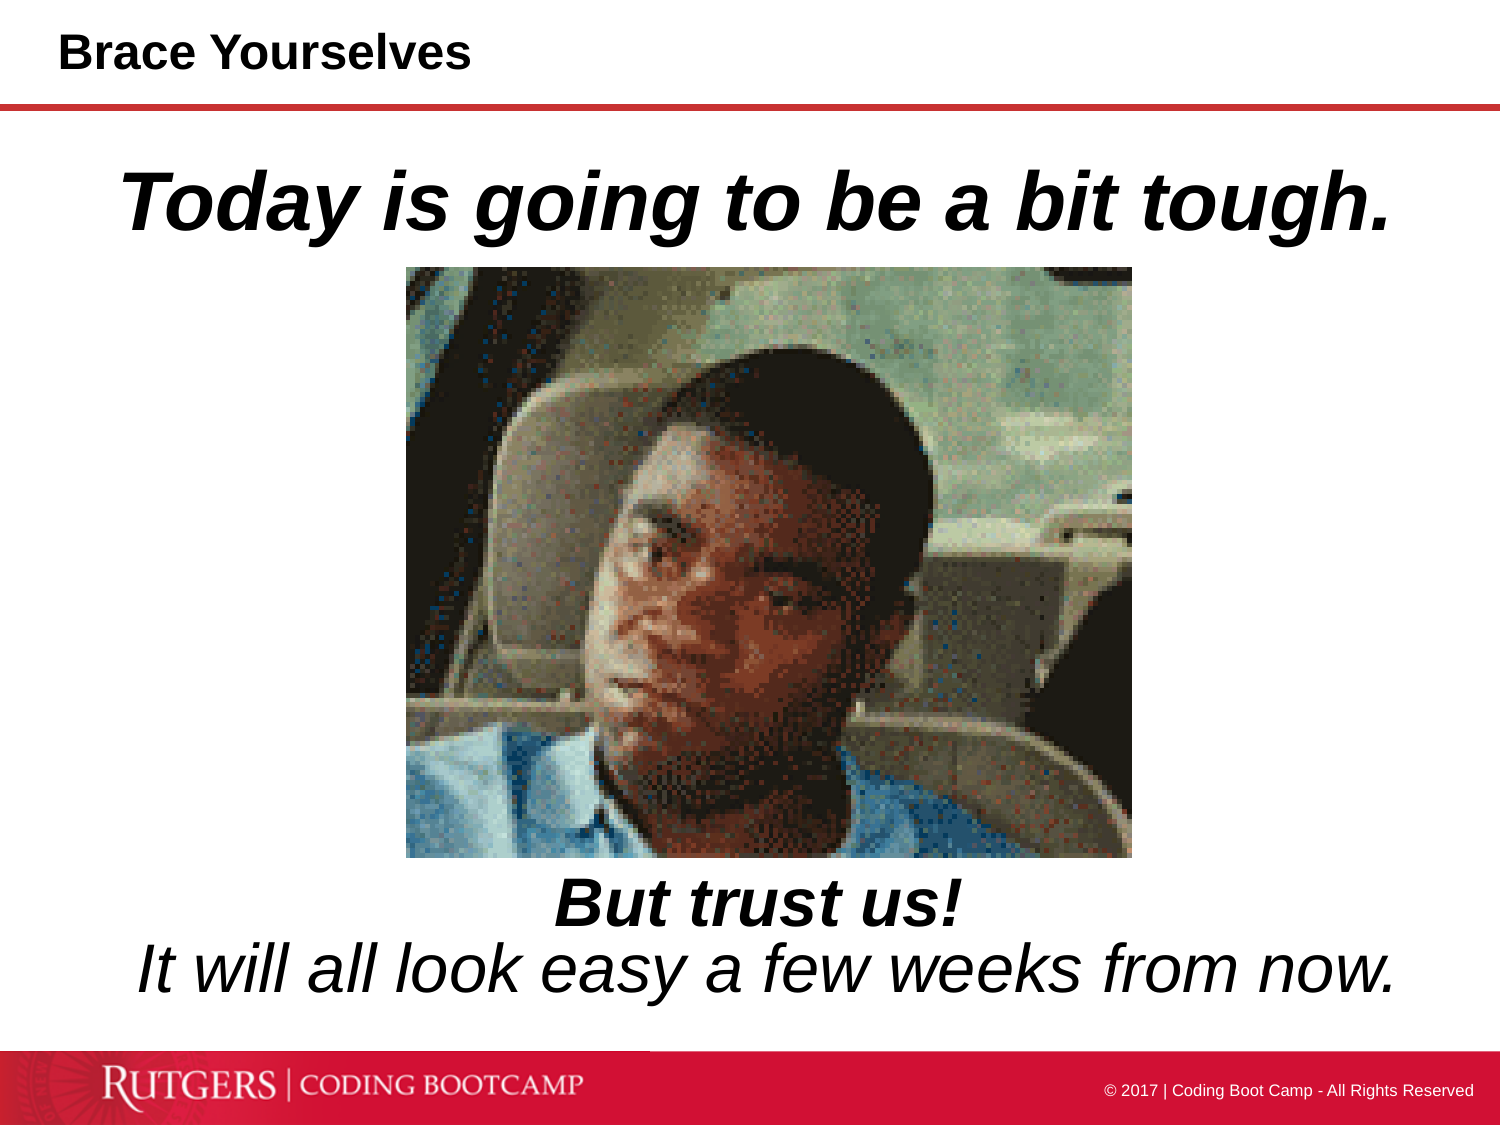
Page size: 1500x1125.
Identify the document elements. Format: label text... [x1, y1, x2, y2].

picture [405, 267, 1132, 858]
text_box But trust us! It will all look easy a few weeks from now. [37, 849, 1500, 1030]
text_box Today is going to be a bit tough. [24, 107, 1488, 288]
title Brace Yourselves [49, 0, 948, 107]
picture [0, 1051, 650, 1125]
